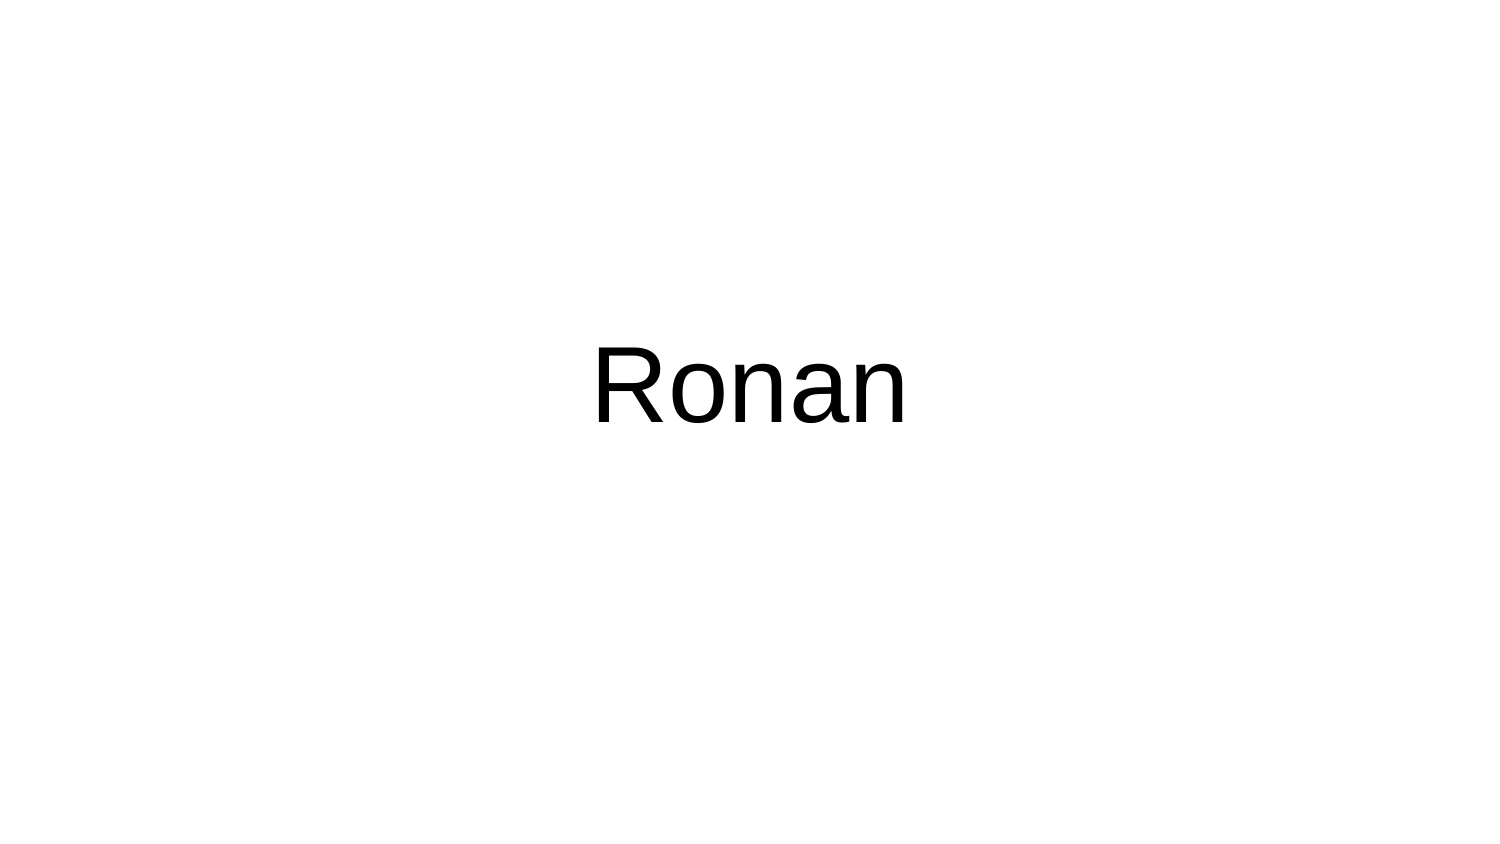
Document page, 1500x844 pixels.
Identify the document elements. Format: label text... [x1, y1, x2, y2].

title Ronan [51, 122, 1449, 459]
